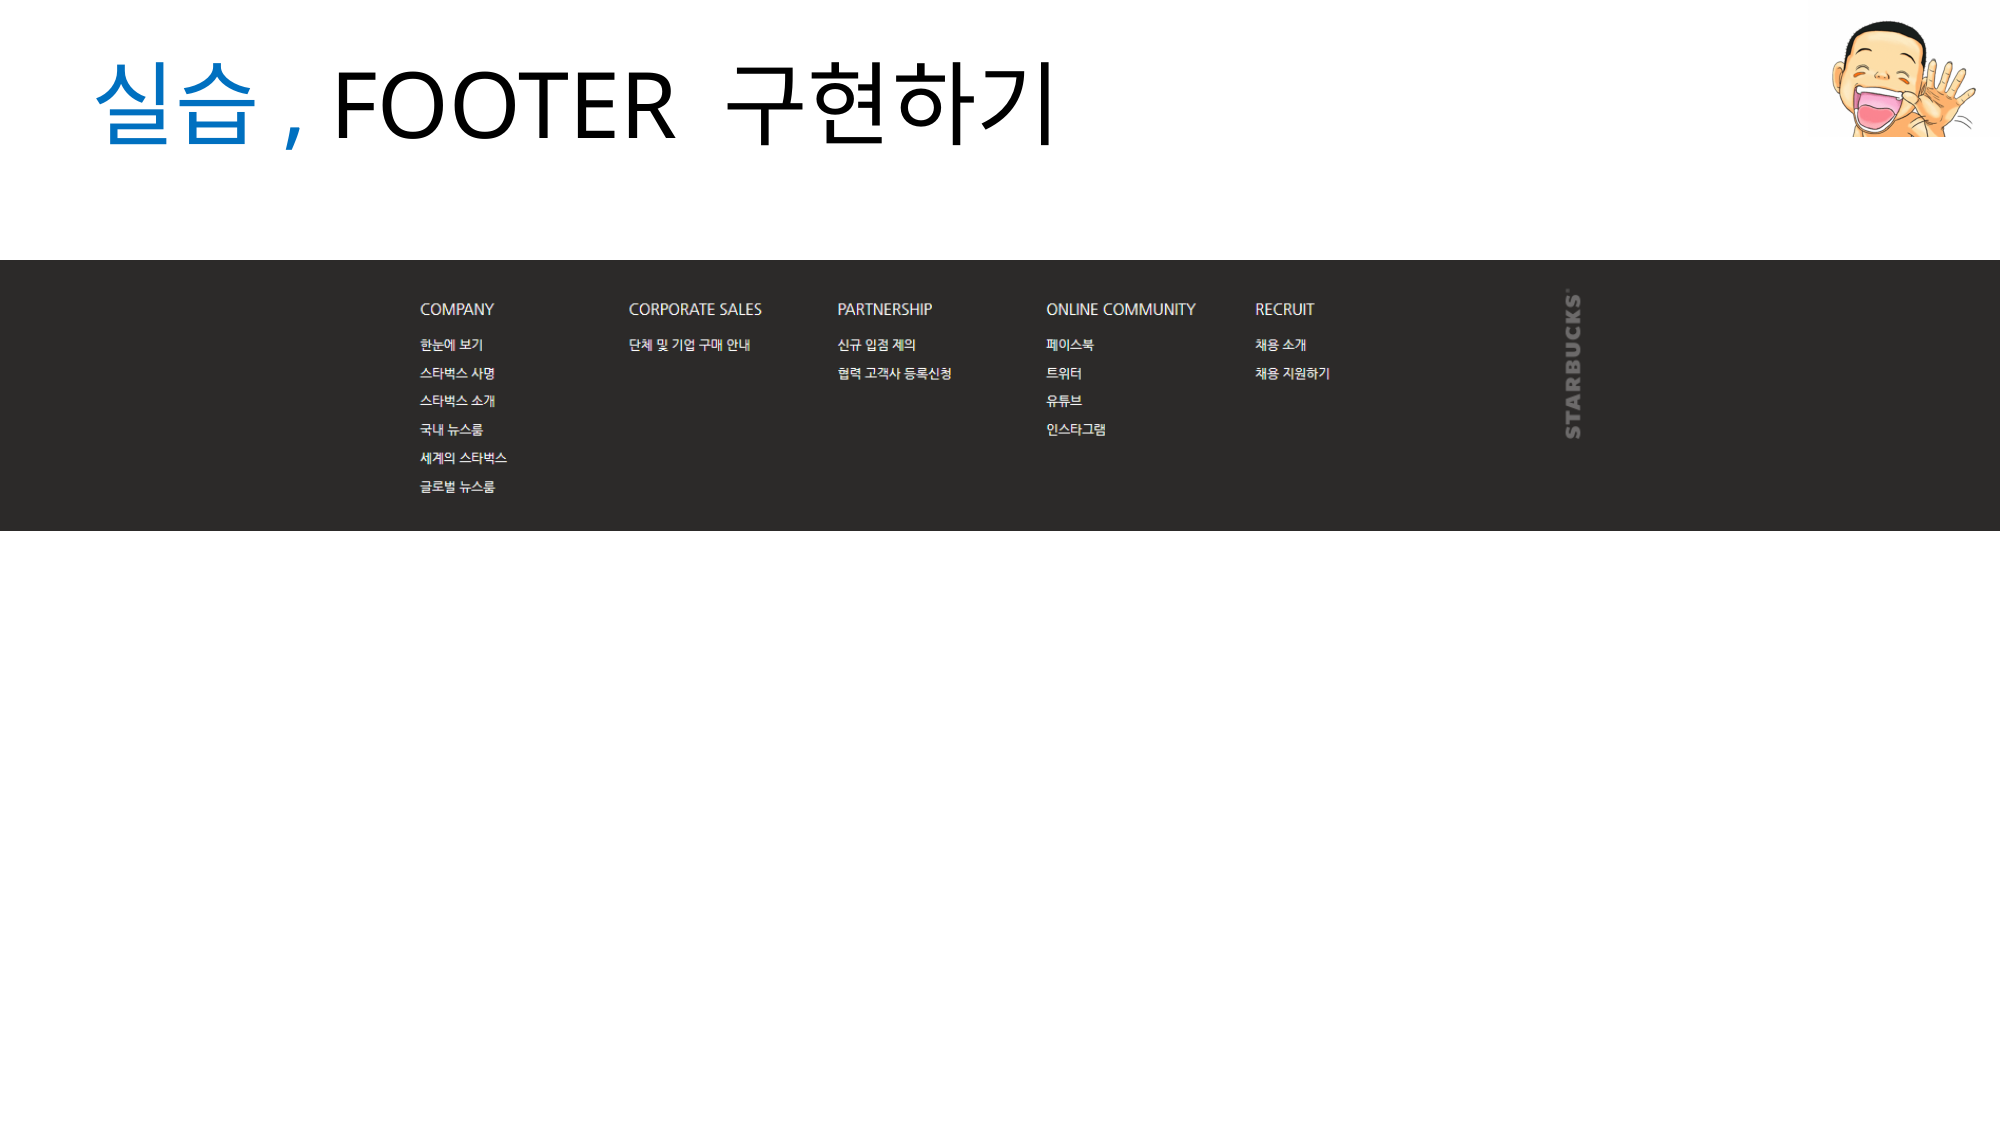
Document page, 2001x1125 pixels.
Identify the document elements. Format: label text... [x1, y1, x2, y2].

picture [0, 260, 2000, 531]
title 실습, FOOTER 구현하기 [76, 0, 1924, 218]
picture [1924, 0, 2000, 137]
